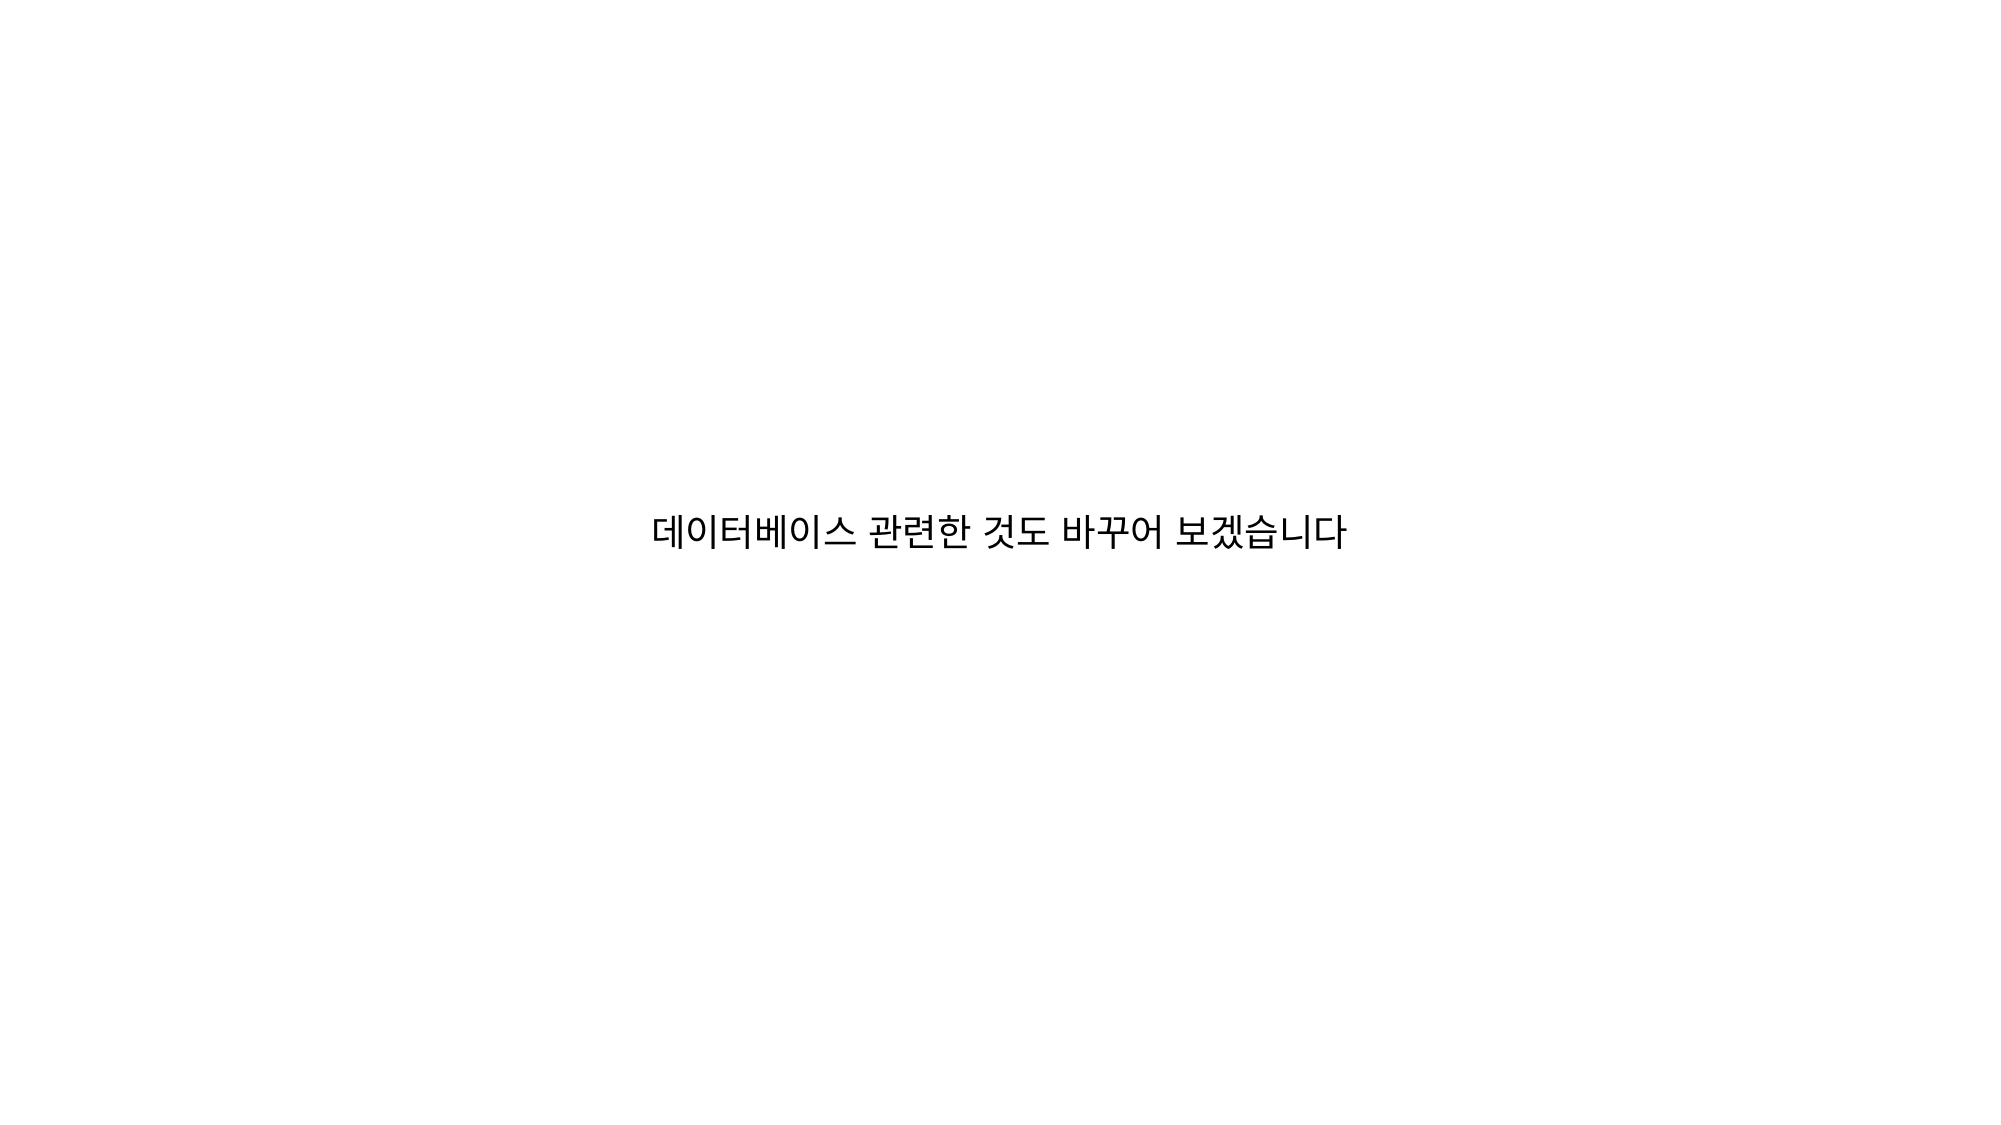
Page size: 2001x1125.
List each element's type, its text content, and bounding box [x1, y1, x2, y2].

text_box 데이터베이스 관련한 것도 바꾸어 보겠습니다 [636, 501, 1364, 562]
